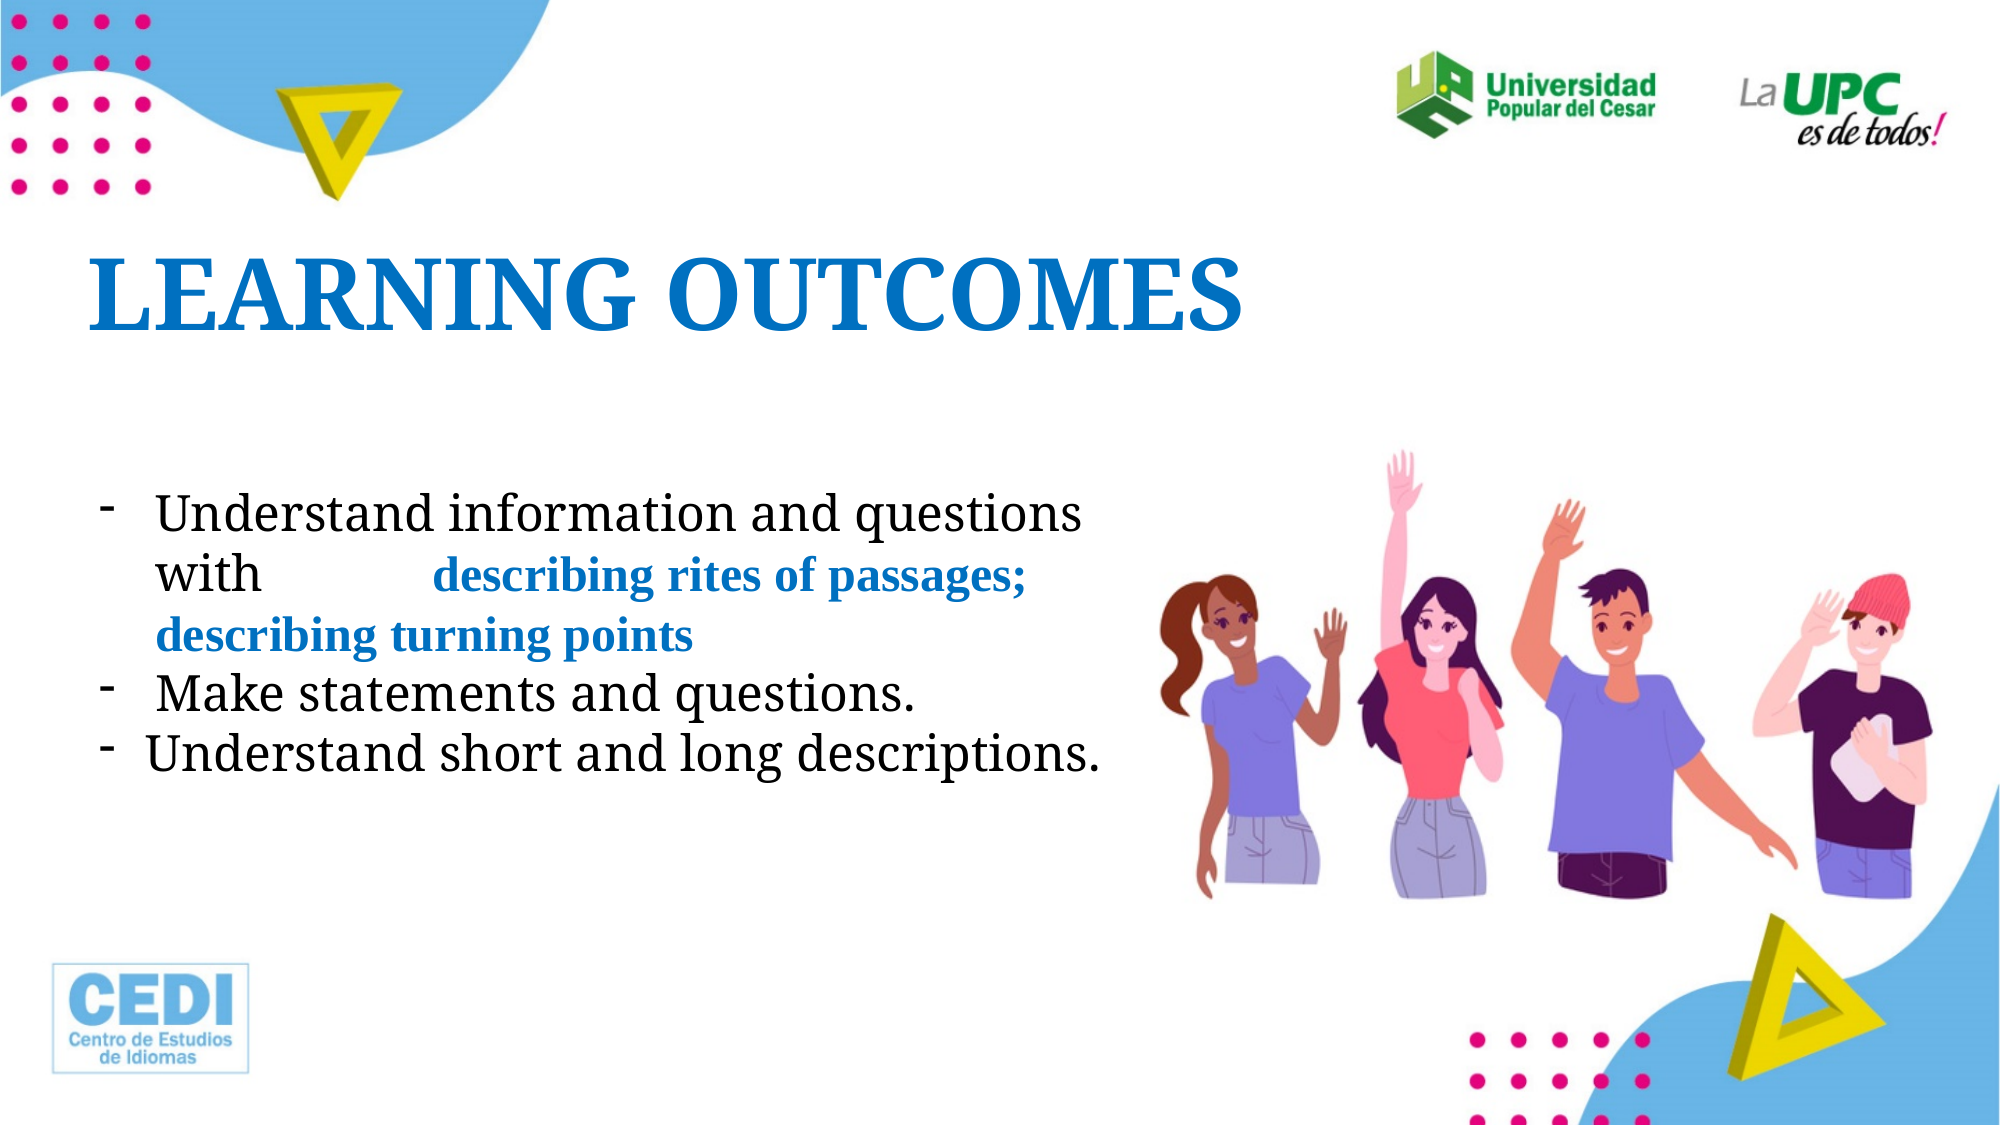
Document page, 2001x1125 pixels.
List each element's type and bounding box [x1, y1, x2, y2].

picture [1158, 440, 1942, 904]
list [0, 0, 2000, 1125]
